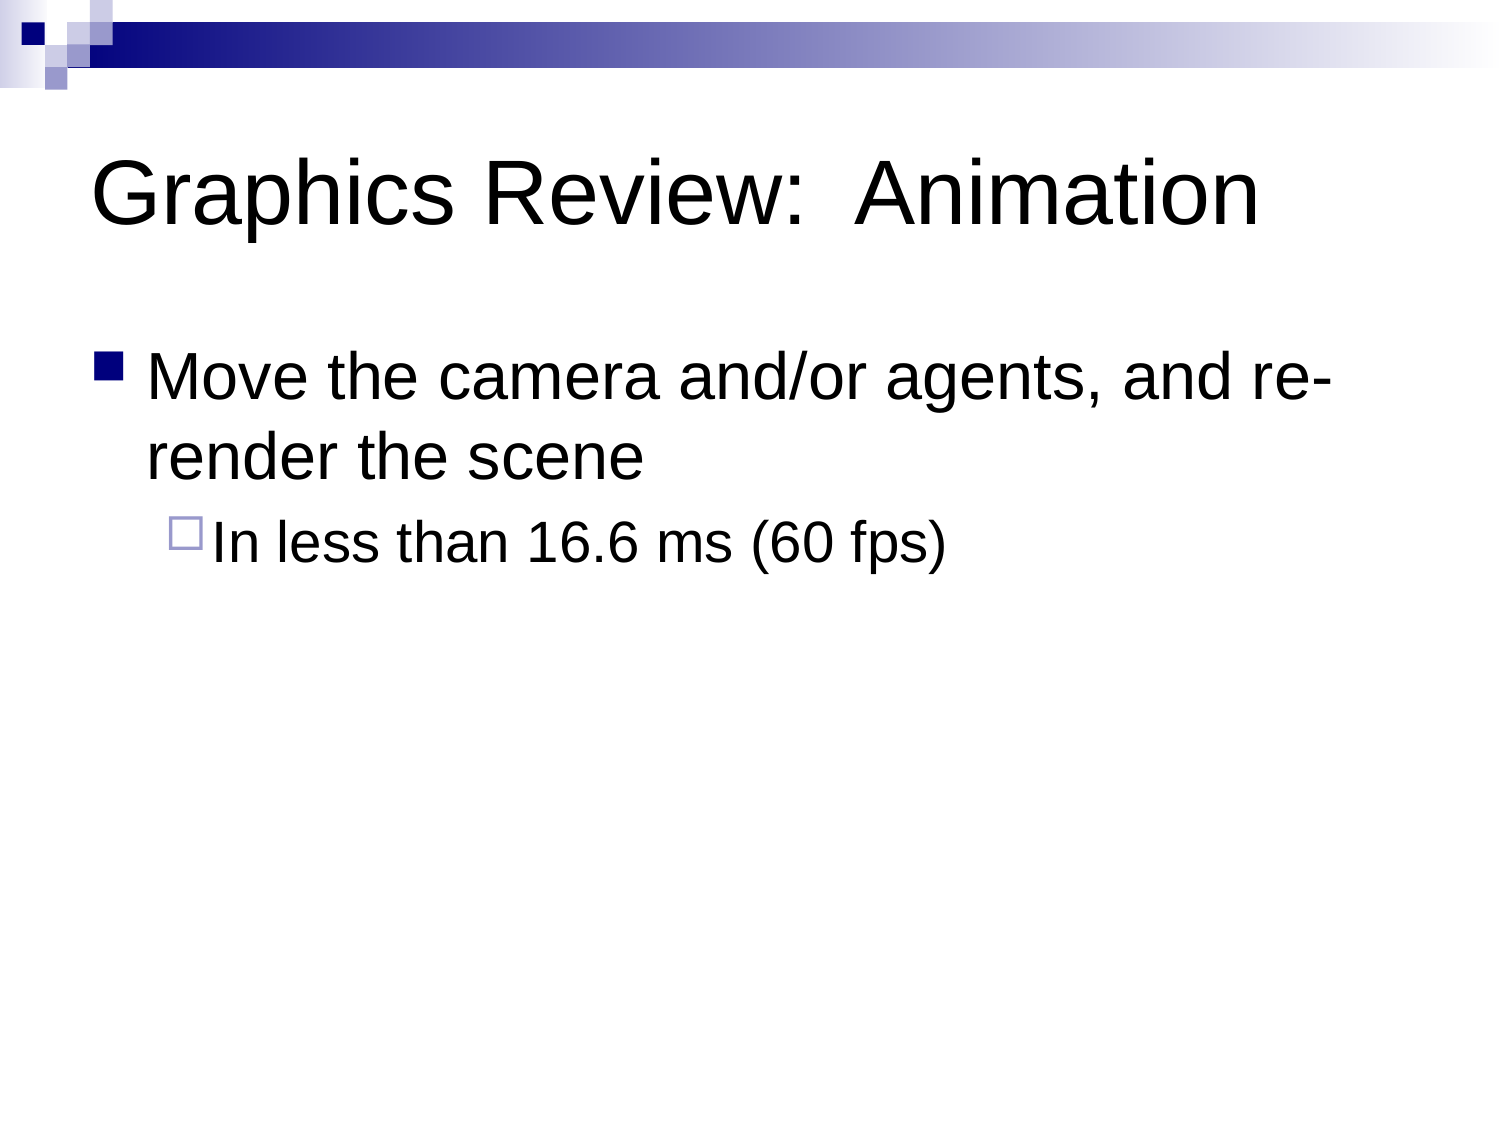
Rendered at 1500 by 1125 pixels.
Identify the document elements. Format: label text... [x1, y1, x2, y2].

title Graphics Review: Animation [75, 75, 1425, 300]
list Move the camera and/or agents, and re-render the scene In less than 16.6 ms (60 fps) [75, 324, 1425, 963]
